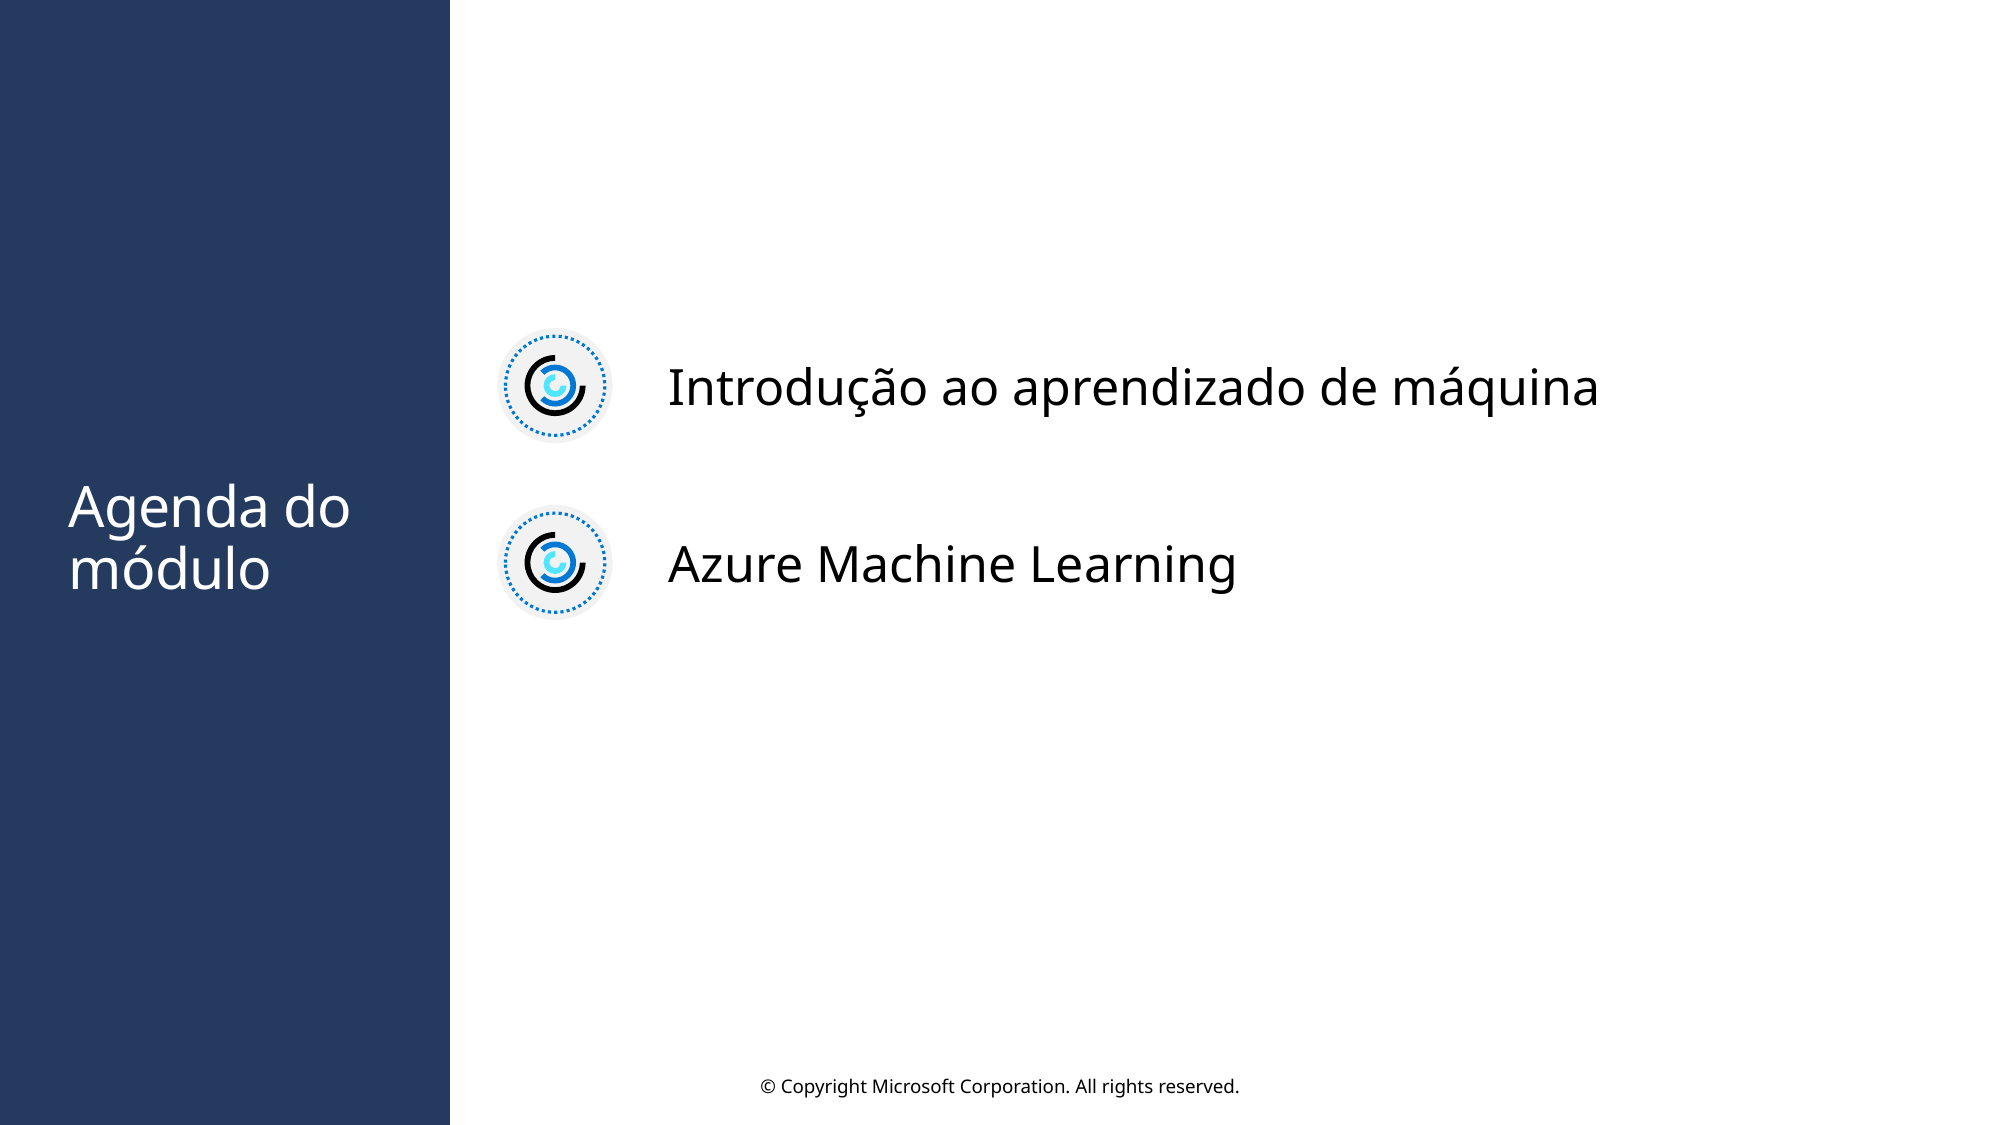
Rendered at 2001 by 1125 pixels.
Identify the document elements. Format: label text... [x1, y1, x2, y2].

title Agenda do módulo [68, 469, 391, 619]
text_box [497, 327, 613, 444]
list Azure Machine Learning [669, 462, 1932, 663]
list Introdução ao aprendizado de máquina [669, 313, 1932, 458]
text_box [497, 504, 613, 621]
